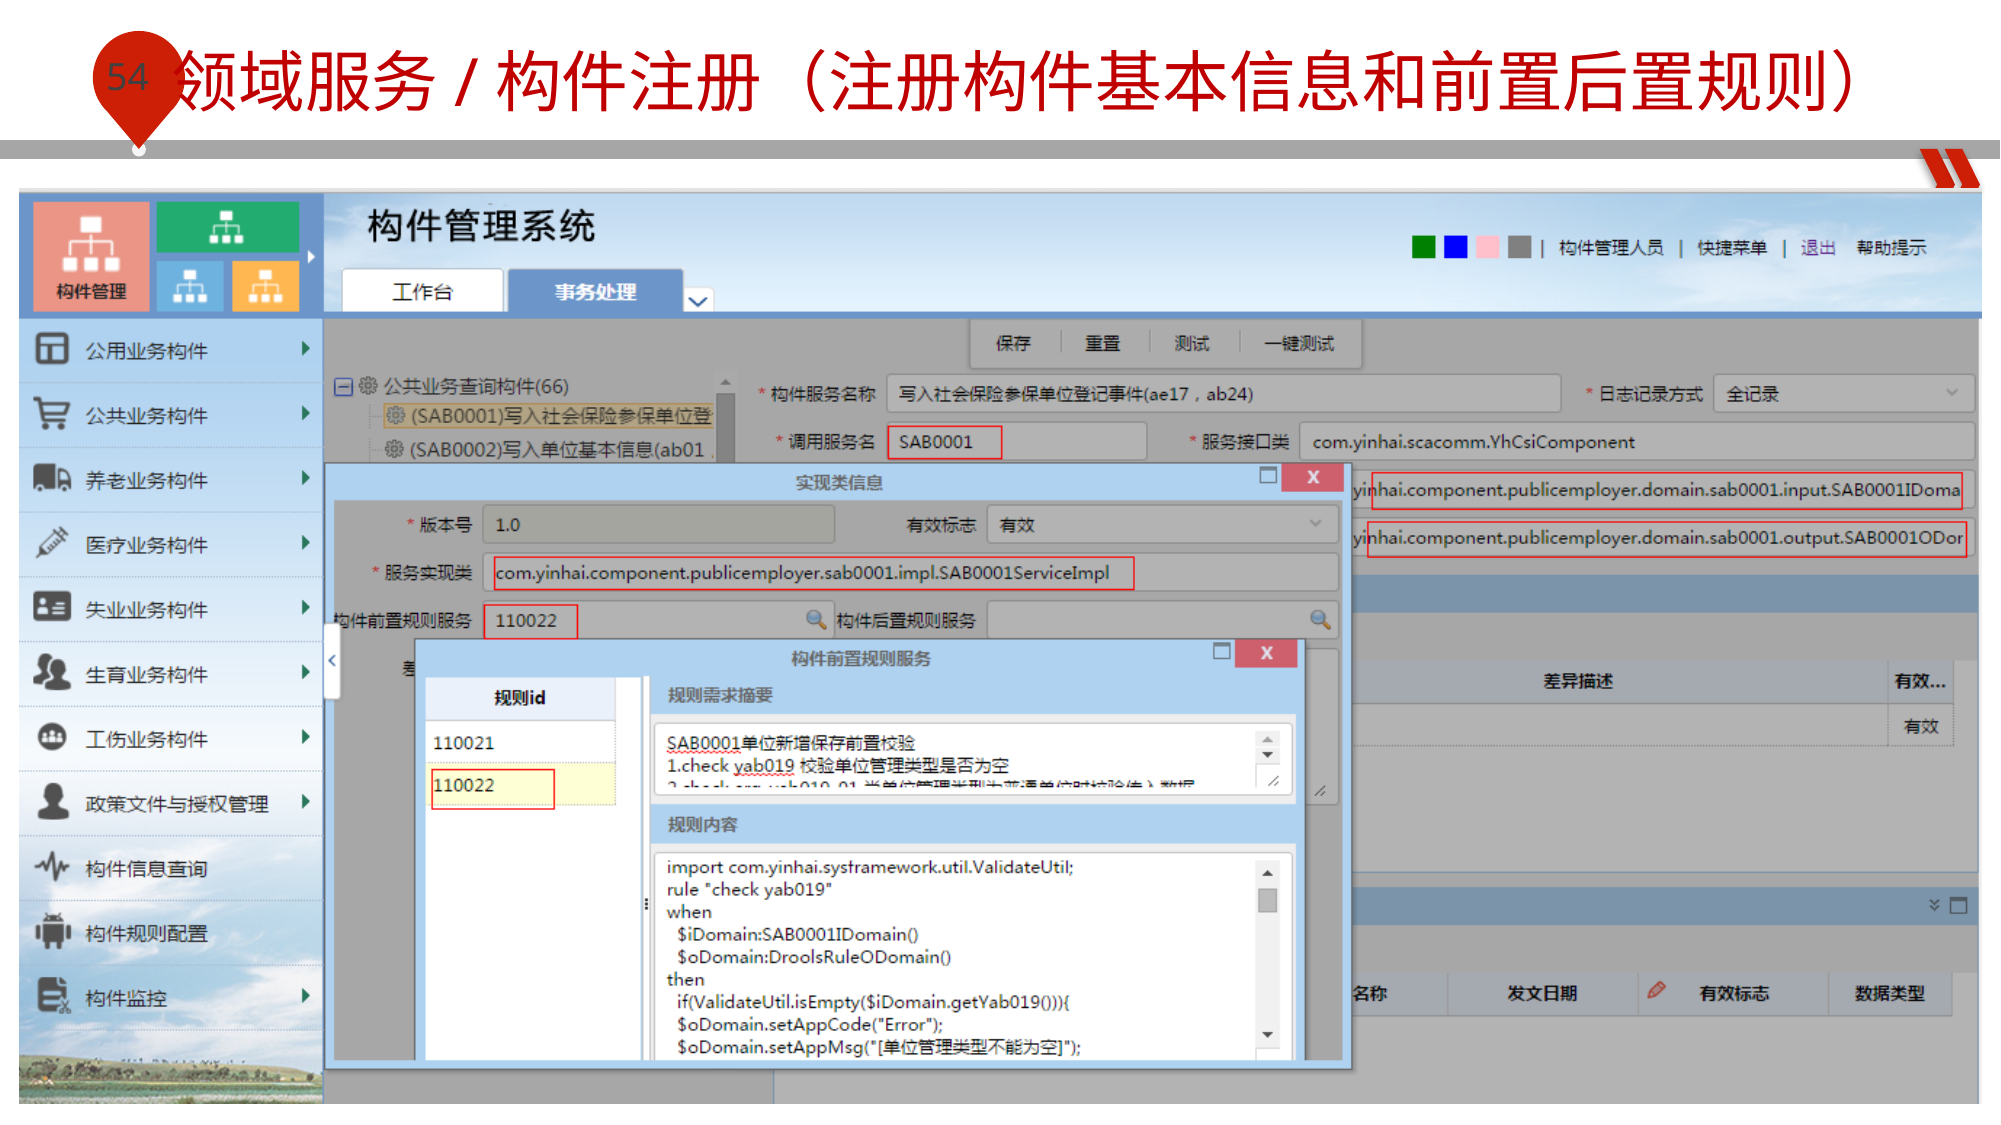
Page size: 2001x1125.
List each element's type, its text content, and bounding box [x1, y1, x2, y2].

picture [18, 187, 1983, 1104]
text_box 领域服务/构件注册（注册构件基本信息和前置后置规则） [133, 32, 1935, 144]
